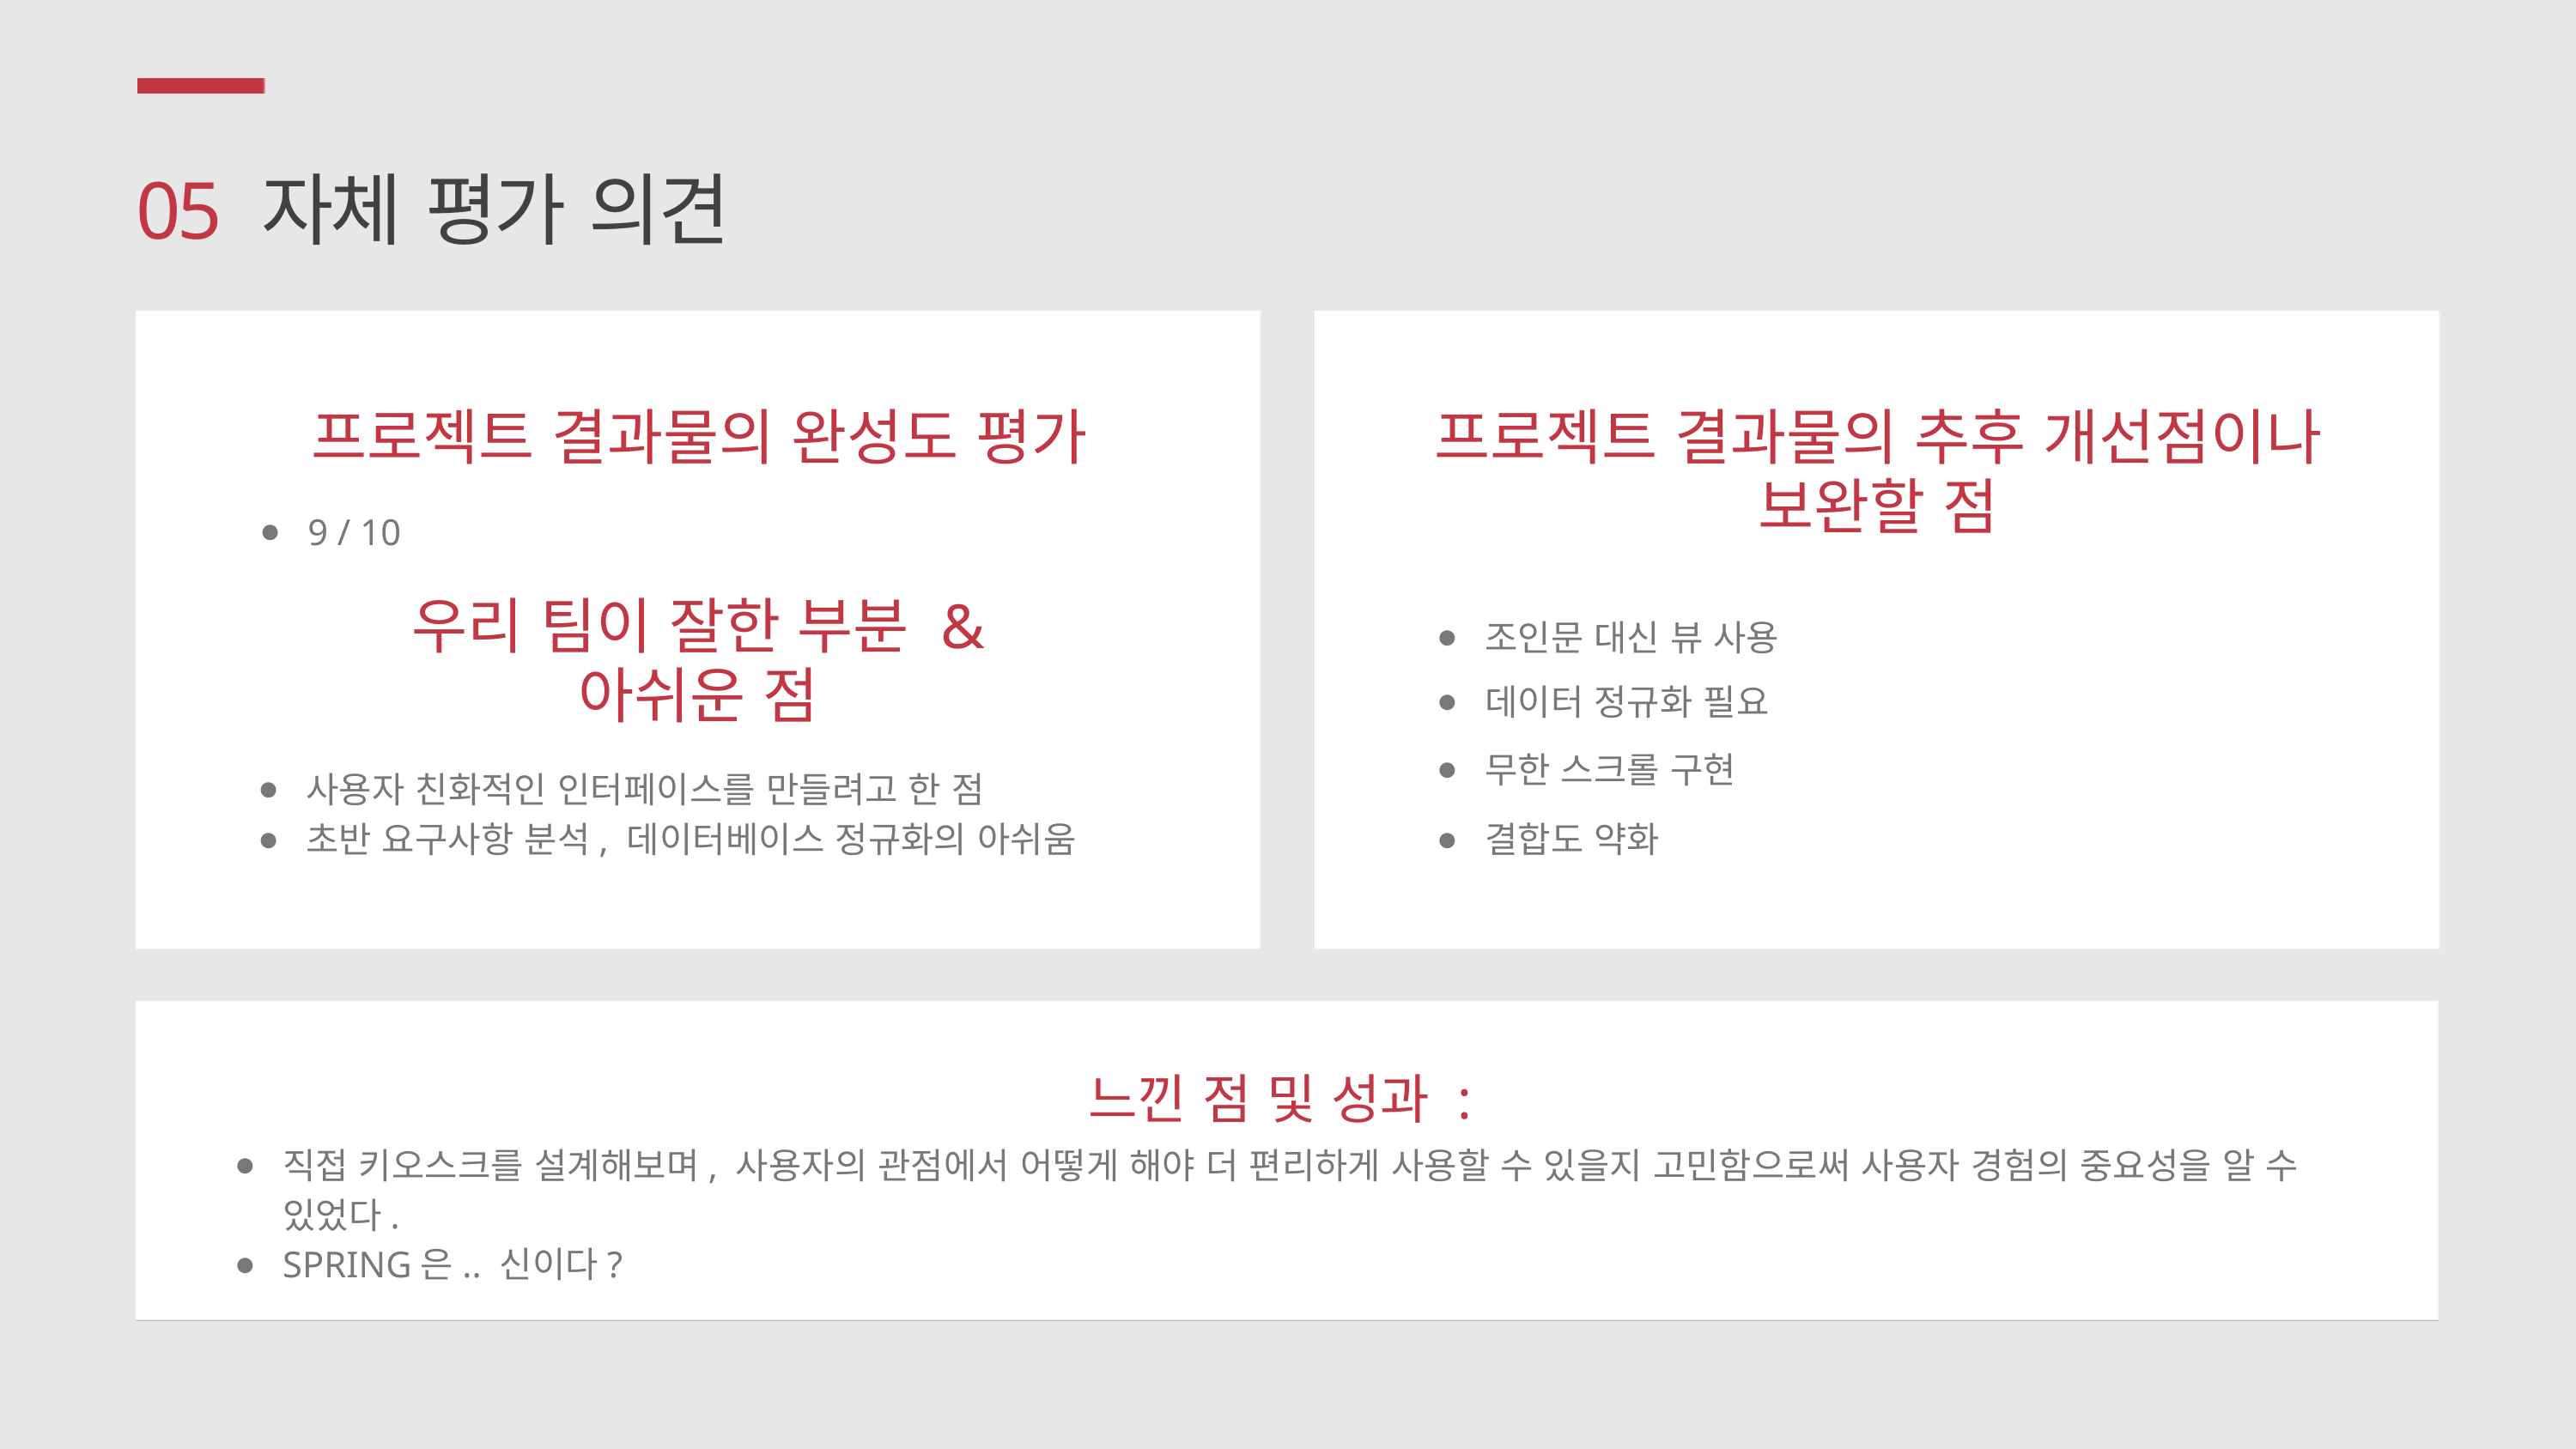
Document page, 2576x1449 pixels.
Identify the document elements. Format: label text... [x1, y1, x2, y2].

picture [136, 311, 1261, 950]
picture [1314, 311, 2440, 950]
text_box 프로젝트 결과물의 완성도 평가 [1266, 397, 1269, 482]
picture [136, 1001, 2439, 1322]
text_box 05 자체 평가 의견 [136, 144, 1009, 256]
picture [137, 78, 265, 94]
text_box 프로젝트 결과물의 추후 개선점이나 보완할 점 [2444, 397, 2447, 551]
